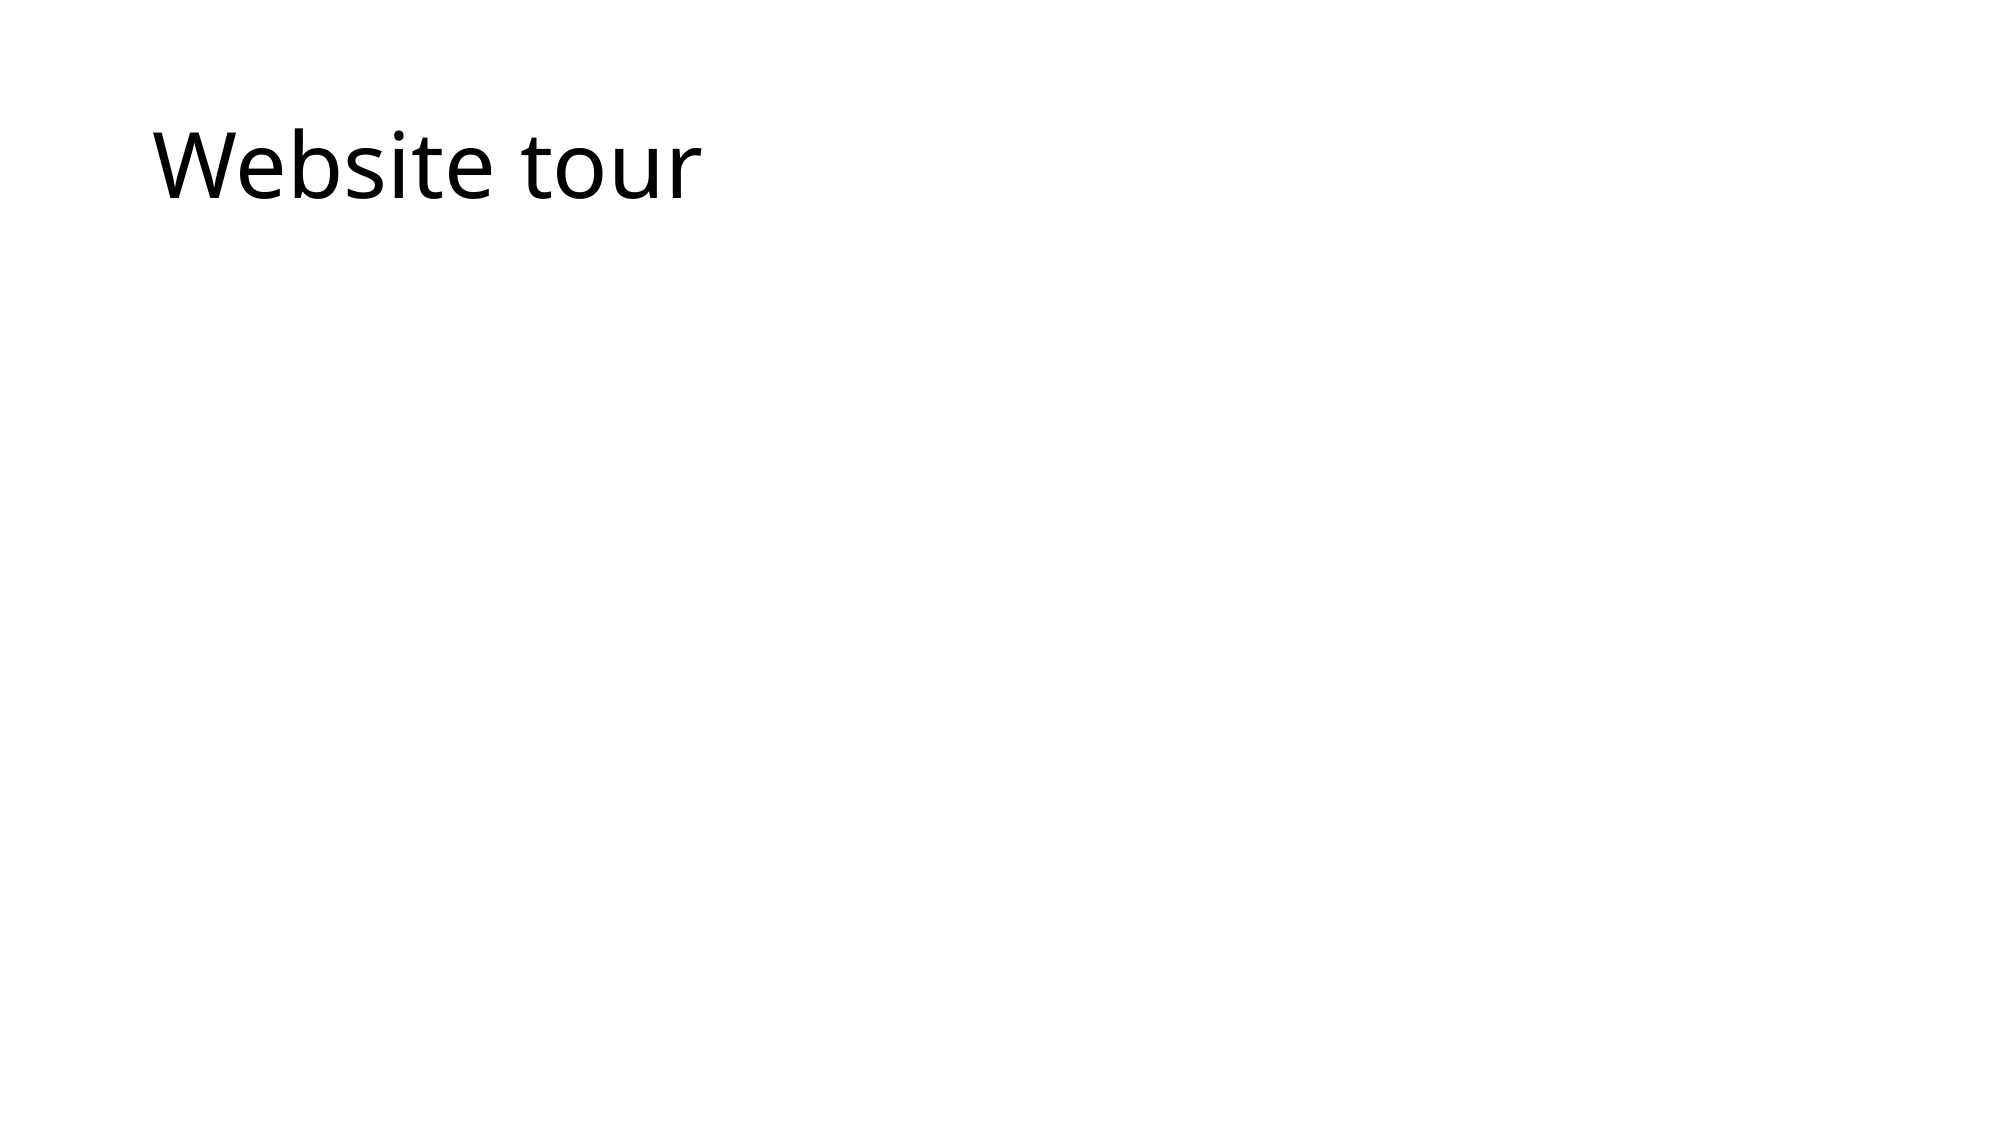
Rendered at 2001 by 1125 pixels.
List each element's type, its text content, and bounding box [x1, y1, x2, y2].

title Website tour [137, 59, 1863, 278]
